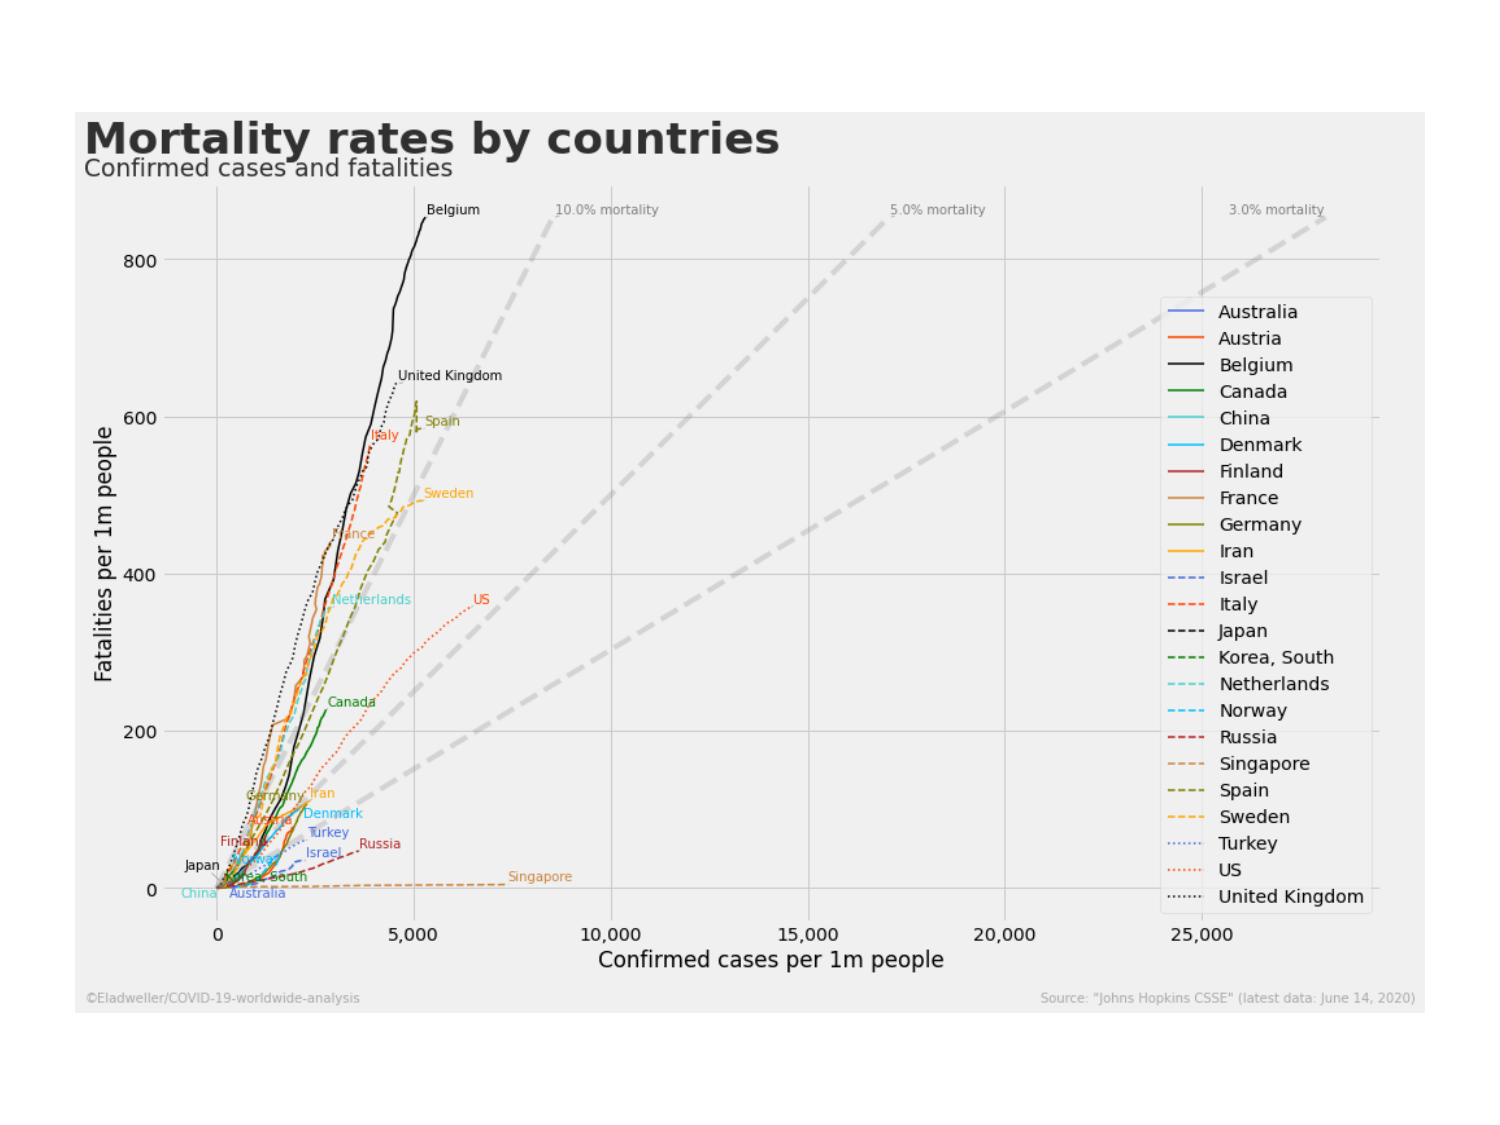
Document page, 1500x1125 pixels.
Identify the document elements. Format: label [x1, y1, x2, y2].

picture [74, 112, 1426, 1013]
